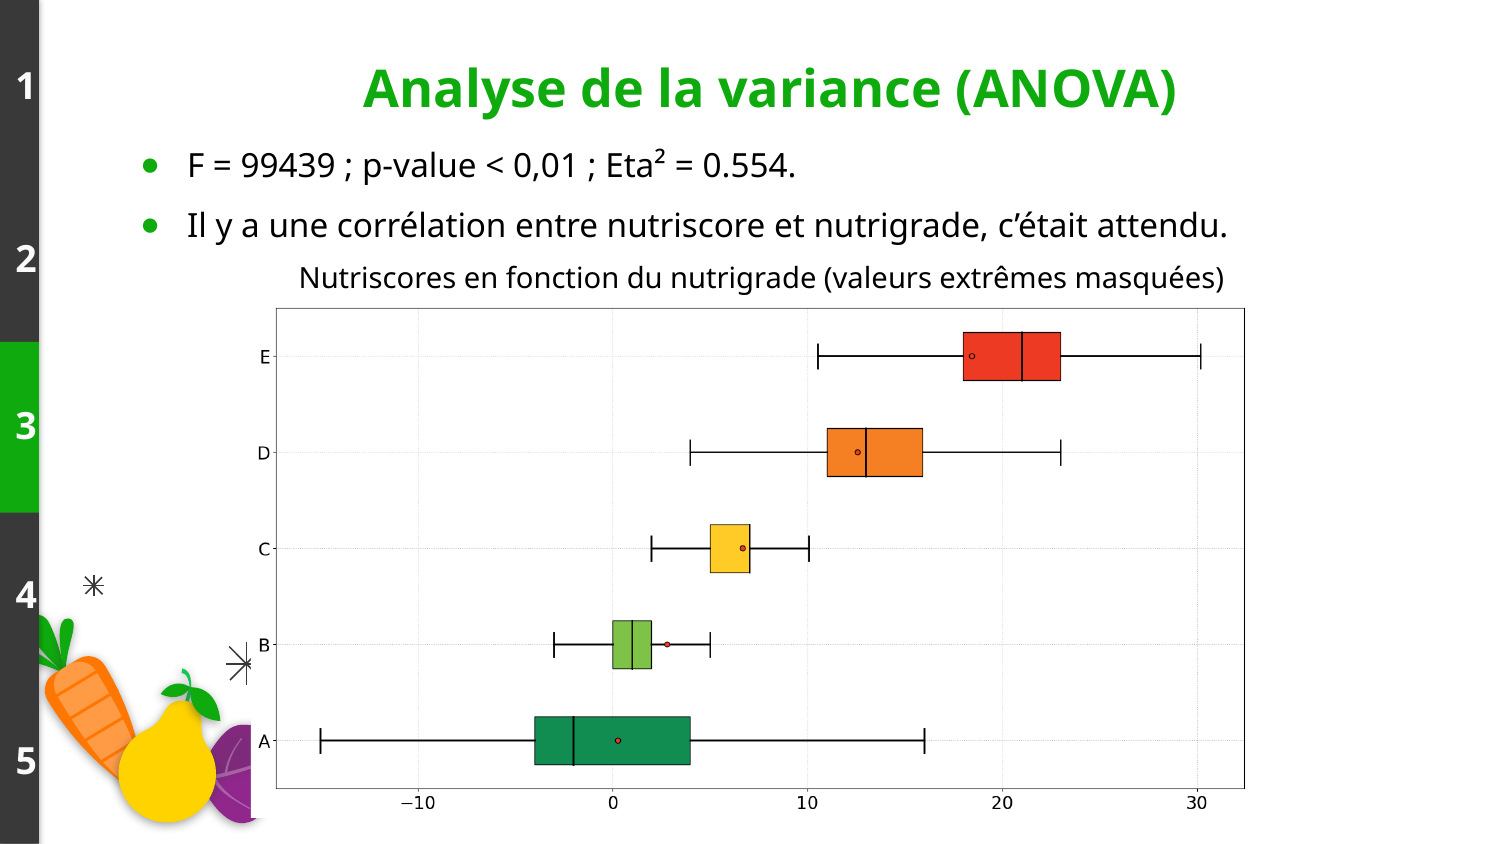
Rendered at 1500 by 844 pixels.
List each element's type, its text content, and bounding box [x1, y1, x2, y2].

text_box 1 [0, 55, 40, 115]
text_box 5 [0, 730, 39, 790]
text_box [0, 340, 41, 515]
text_box [0, 515, 41, 844]
text_box 4 [0, 563, 39, 624]
text_box 3 [0, 394, 40, 455]
text_box Nutriscores en fonction du nutrigrade (valeurs extrêmes masquées) [174, 252, 1350, 303]
text_box [0, 0, 41, 340]
text_box F = 99439 ; p-value < 0,01 ; Eta² = 0.554. Il y a une corrélation entre nutriscore et nutrigrade, c’était attendu. [125, 117, 1429, 252]
text_box 2 [0, 227, 40, 287]
picture [250, 295, 1250, 818]
title Analyse de la variance (ANOVA) [46, 38, 1500, 133]
